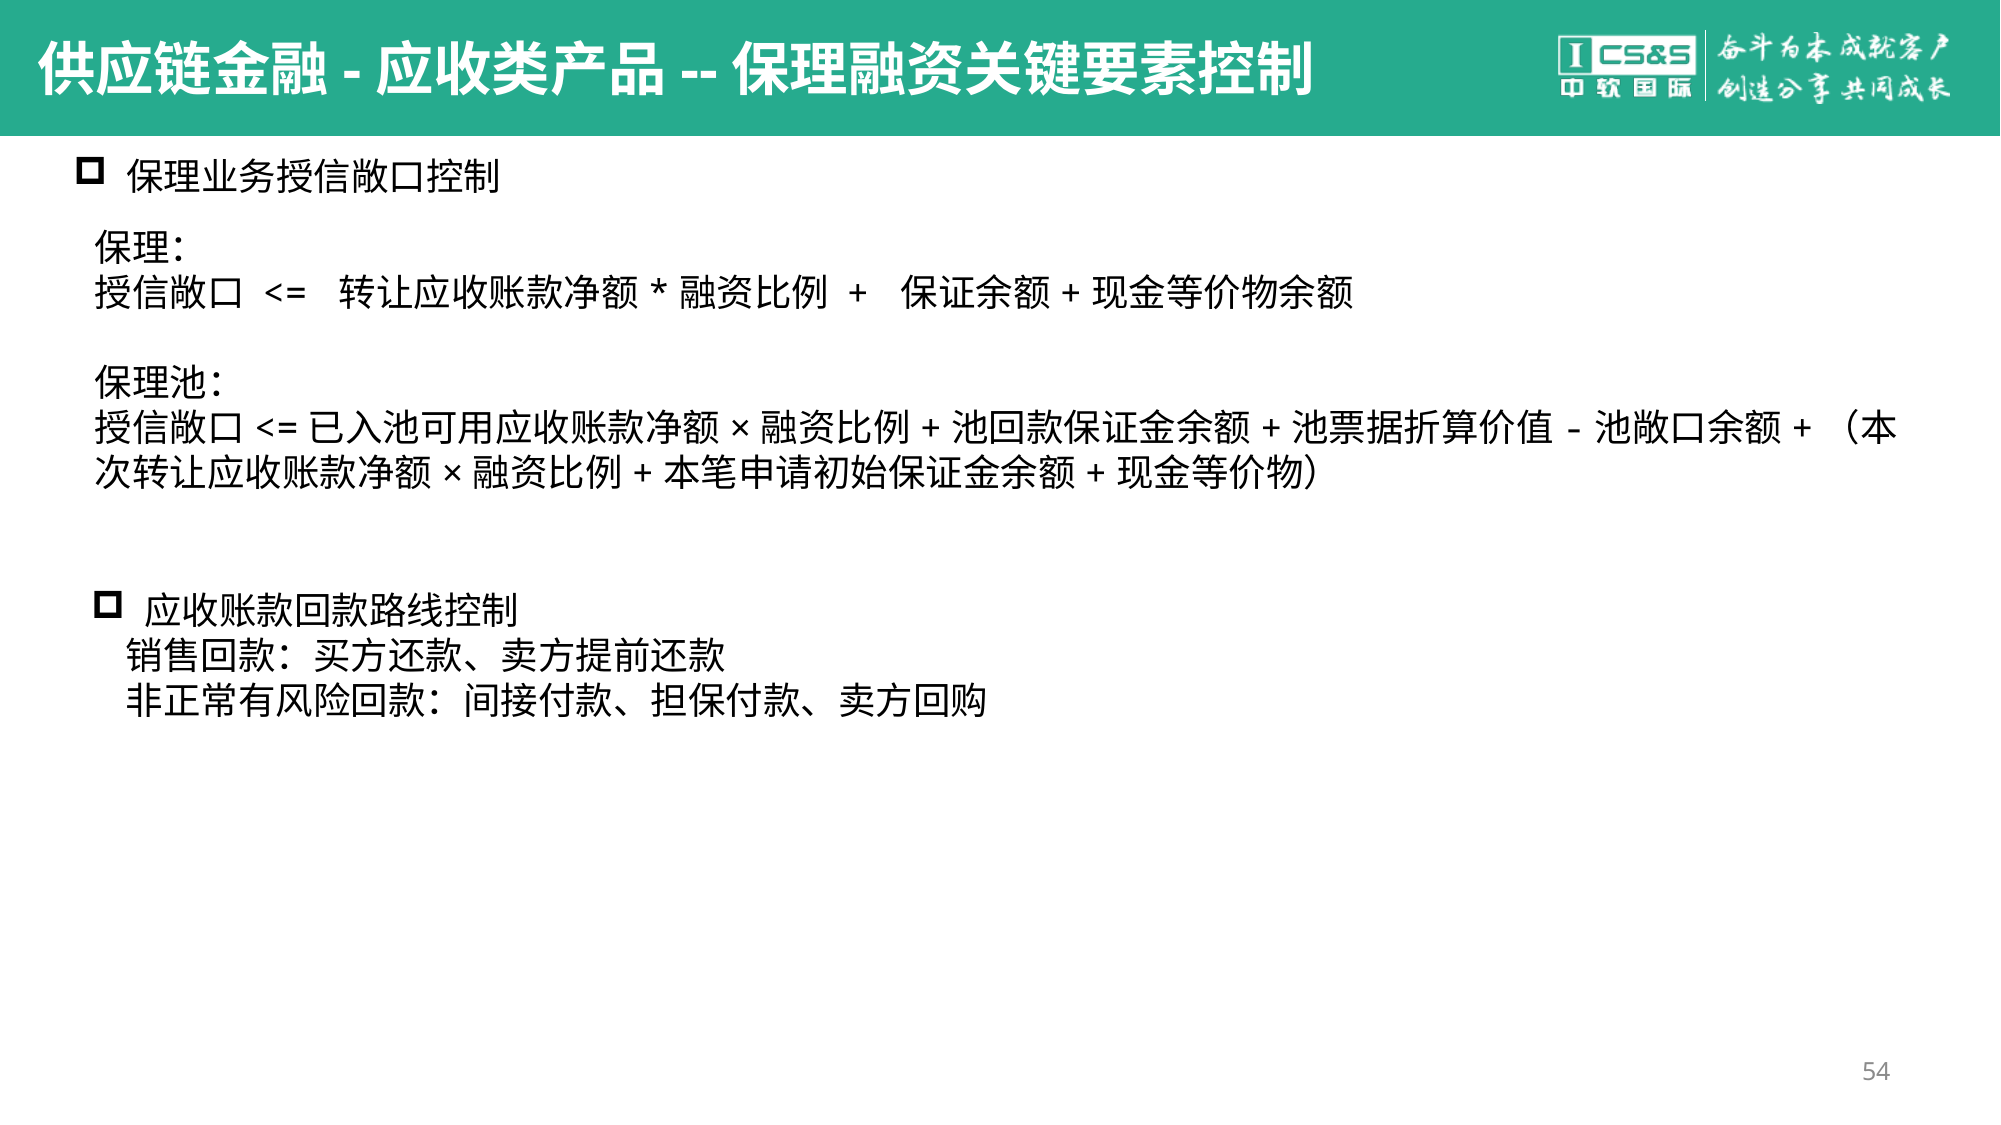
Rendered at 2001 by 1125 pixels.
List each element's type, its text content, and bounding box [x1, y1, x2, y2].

picture [1557, 32, 1950, 104]
text_box 应收账款回款路线控制 销售回款：买方还款、卖方提前还款 非正常有风险回款：间接付款、担保付款、卖方回购 [76, 580, 1615, 730]
title 供应链金融-应收类产品--保理融资关键要素控制 [22, 14, 1388, 121]
text_box 保理业务授信敞口控制 [58, 145, 1823, 206]
text_box 保理： 授信敞口 <= 转让应收账款净额*融资比例 + 保证余额+现金等价物余额 保理池： 授信敞口<=已入池可用应收账款净额×融资比例+池回款保证金余额+池票据折算价值-池敞口余额+（本次转让应收账款净额×融资比例+本笔申请初始保证金余额+现金等价物） [79, 216, 1927, 501]
slide_number 54 [1718, 1042, 1906, 1103]
